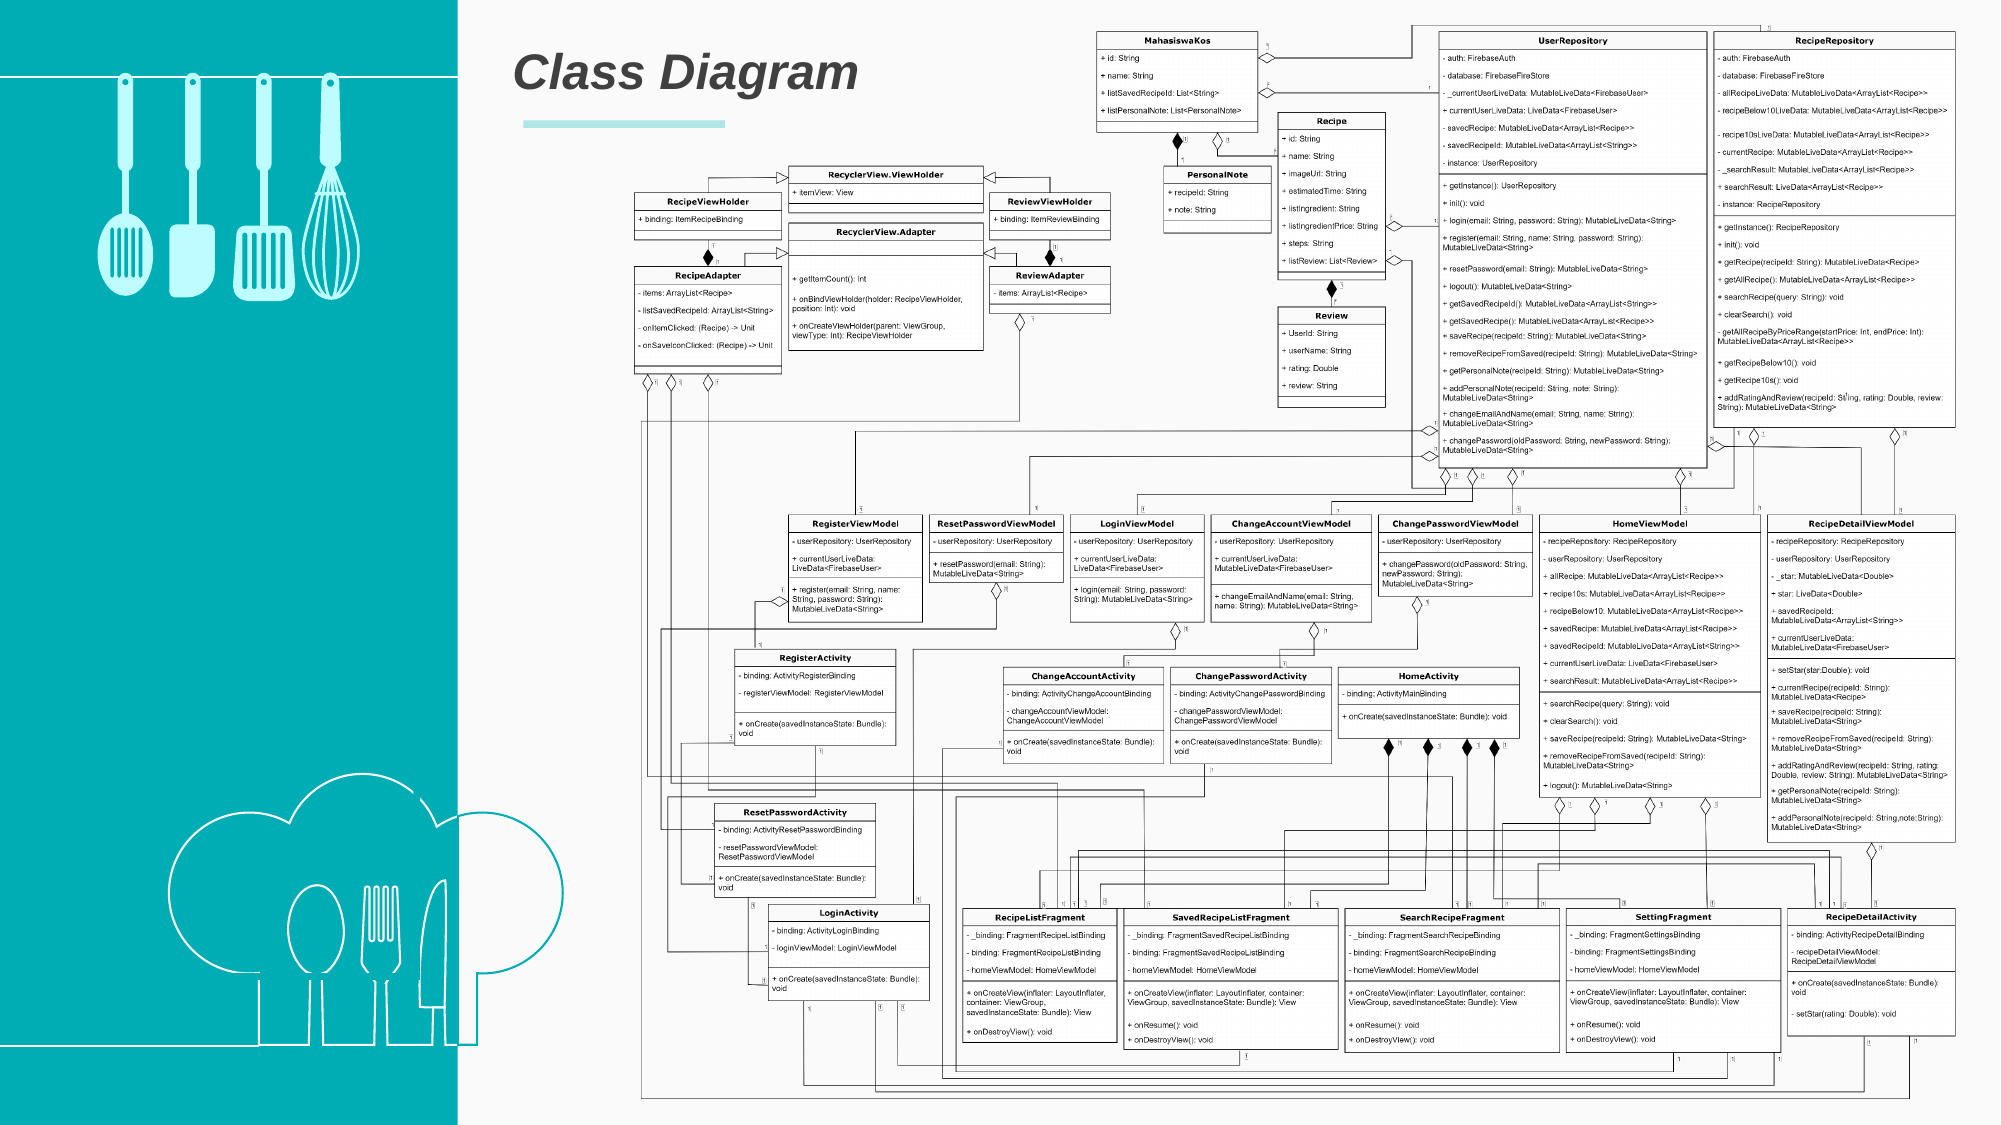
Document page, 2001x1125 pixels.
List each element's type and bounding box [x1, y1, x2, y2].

text_box [0, 304, 421, 981]
text_box [497, 43, 1065, 189]
picture [617, 1, 1962, 1125]
